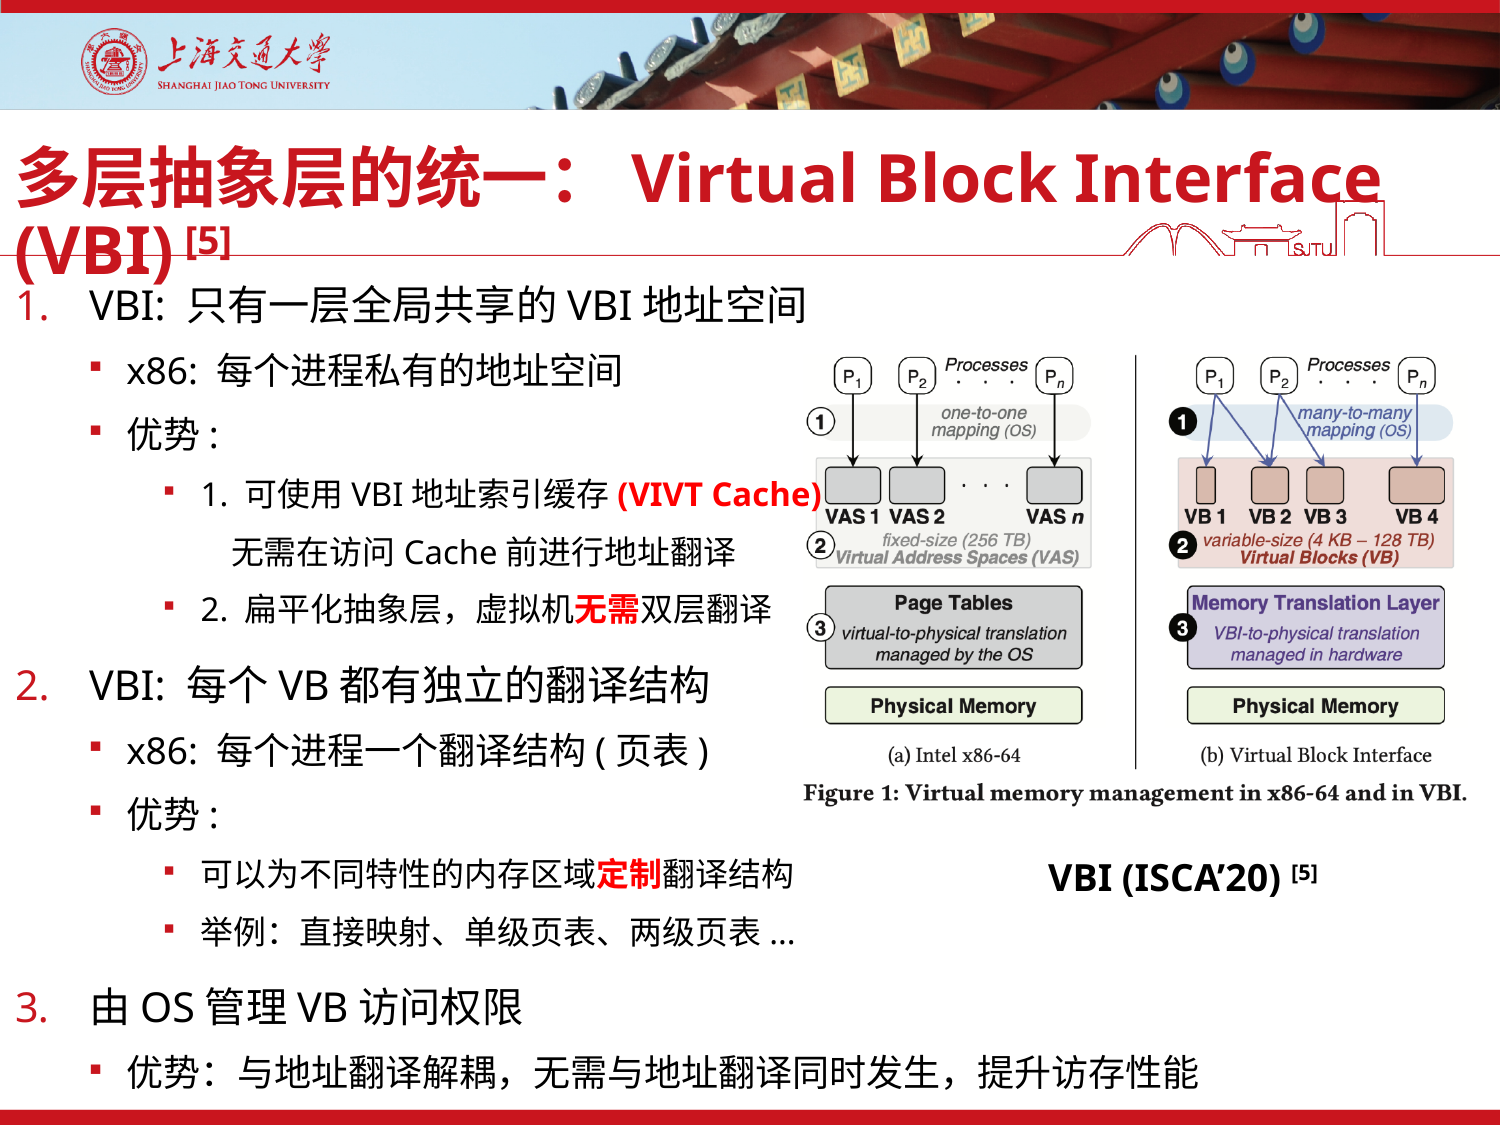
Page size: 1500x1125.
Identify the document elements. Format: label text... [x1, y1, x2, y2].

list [791, 351, 1487, 818]
picture [0, 0, 1500, 110]
text_box VBI (ISCA’20) [5] [1033, 846, 1333, 907]
text_box VBI: 只有一层全局共享的VBI地址空间 x86: 每个进程私有的地址空间 优势: 1. 可使用VBI地址索引缓存(VIVT Cache) 无需在访问Cache前进行地址翻译 2. 扁平化抽象层，虚拟机无需双层翻译 VBI: 每个VB都有独立的翻译结构 x86: 每个进程一个翻译结构(页表) 优势: 可以为不同特性的内存区域定制翻译结构 举例：直接映射、单级页表、两级页表... 由OS管理VB访问权限 优势：与地址翻译解耦，无需与地址翻译同时发生，提升访存性能 [0, 261, 1374, 1110]
picture [0, 233, 1500, 256]
title 多层抽象层的统一：Virtual Block Interface (VBI) [5] [0, 137, 1500, 233]
